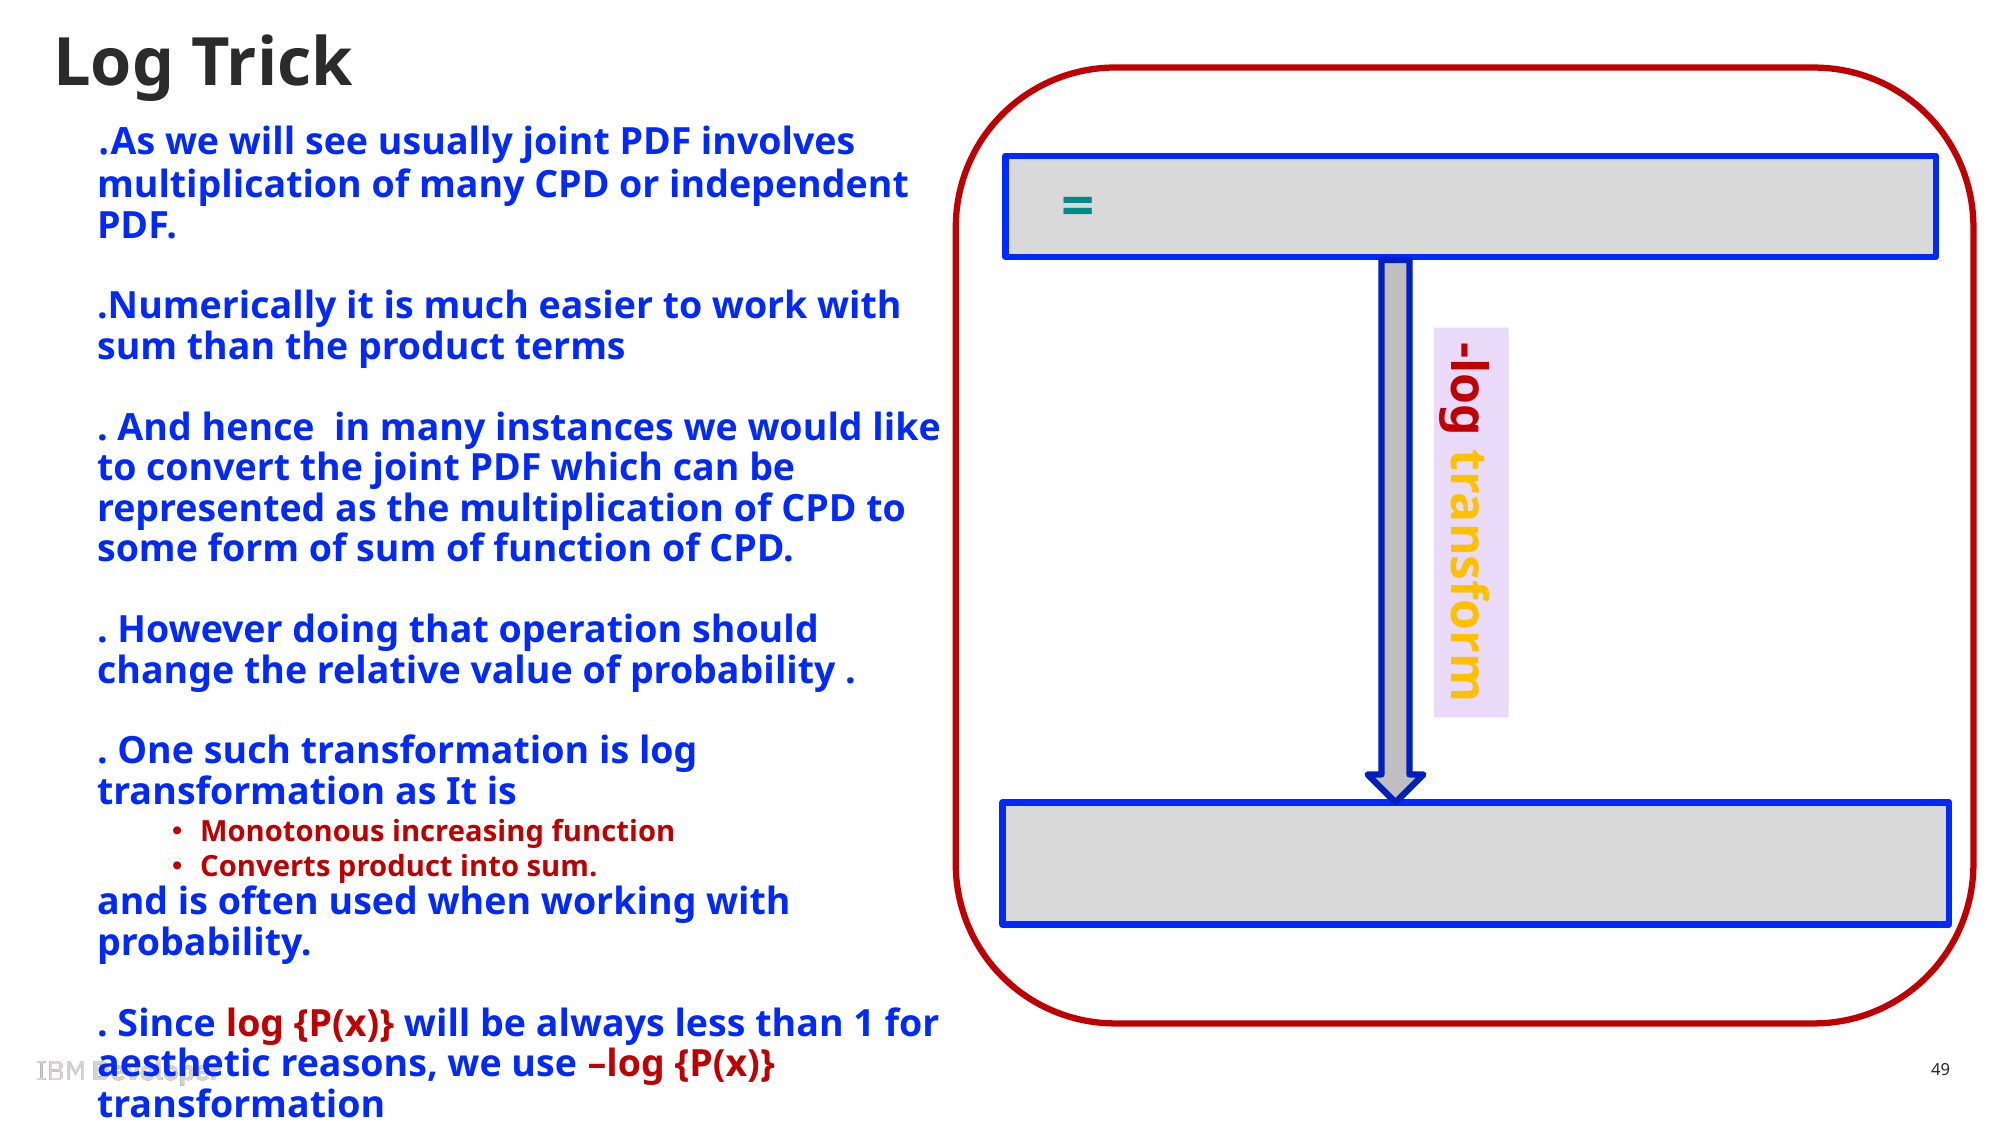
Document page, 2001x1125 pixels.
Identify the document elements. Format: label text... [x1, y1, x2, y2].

title Log Trick [53, 27, 1708, 112]
text_box [955, 67, 1974, 1024]
text_box .As we will see usually joint PDF involves multiplication of many CPD or independent PDF. .Numerically it is much easier to work with sum than the product terms . And hence in many instances we would like to convert the joint PDF which can be represented as the multiplication of CPD to some form of sum of function of CPD. . However doing that operation should change the relative value of probability . . One such transformation is log transformation as It is Monotonous increasing function Converts product into sum. and is often used when working with probability. . Since log {P(x)} will be always less than 1 for aesthetic reasons, we use –log {P(x)} transformation [97, 111, 962, 1056]
slide_number 49 [1500, 1055, 1950, 1086]
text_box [1005, 155, 1937, 257]
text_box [1002, 802, 2000, 925]
